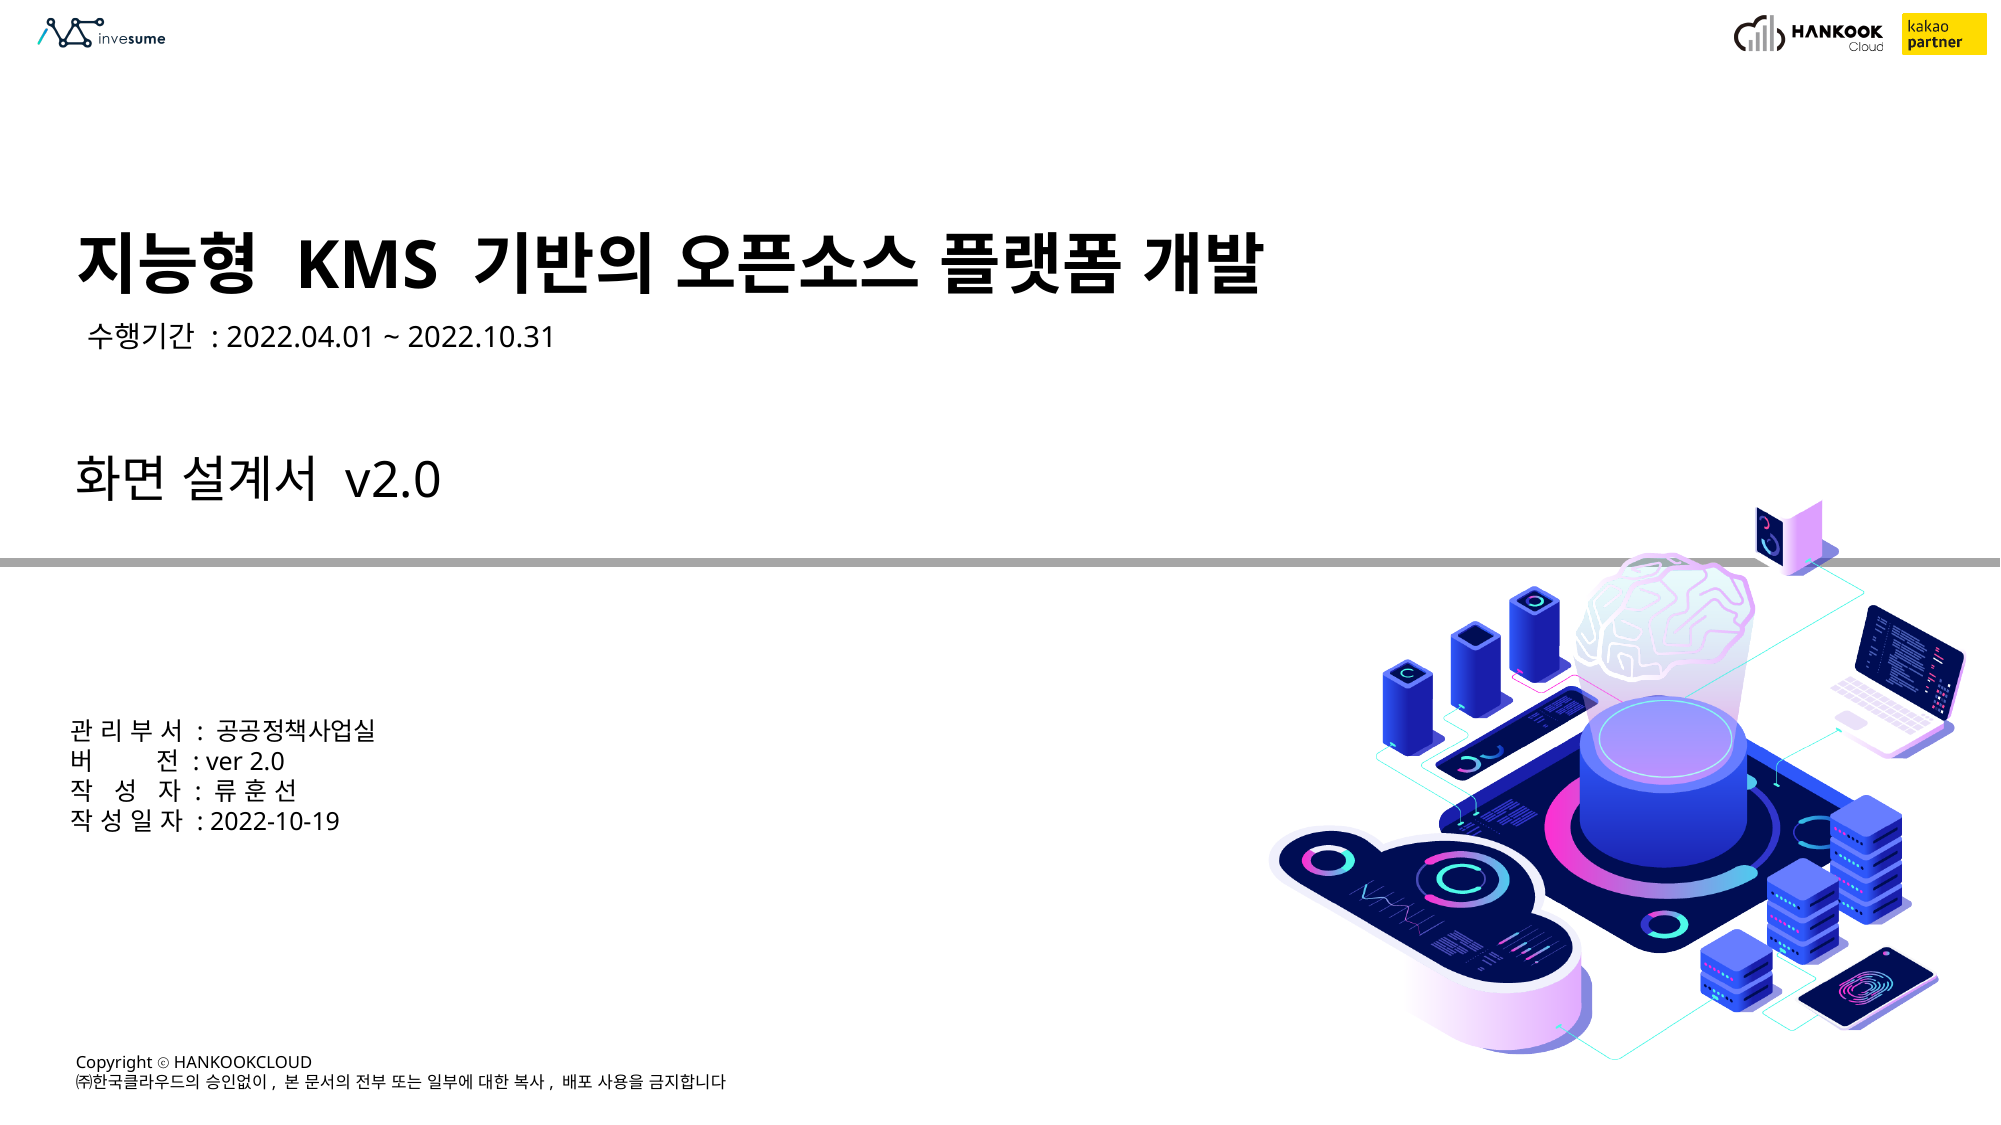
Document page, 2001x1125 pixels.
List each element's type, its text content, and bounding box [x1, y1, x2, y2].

text_box 관 리 부 서 : 공공정책사업실 버 전 : ver 2.0 작 성 자 : 류 훈 선 작 성 일 자 : 2022-10-19 [56, 708, 470, 843]
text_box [1734, 13, 1987, 55]
text_box 수행기간 : 2022.04.01 ~ 2022.10.31 [73, 310, 573, 361]
picture [37, 13, 166, 52]
text_box 지능형 KMS 기반의 오픈소스 플랫폼 개발 [61, 214, 1282, 309]
text_box Copyright ⓒ HANKOOKCLOUD ㈜한국클라우드의 승인없이, 본 문서의 전부 또는 일부에 대한 복사, 배포 사용을 금지합니다 [61, 1044, 1241, 1099]
picture [1268, 492, 1967, 1060]
text_box 화면 설계서 v2.0 [61, 439, 458, 515]
